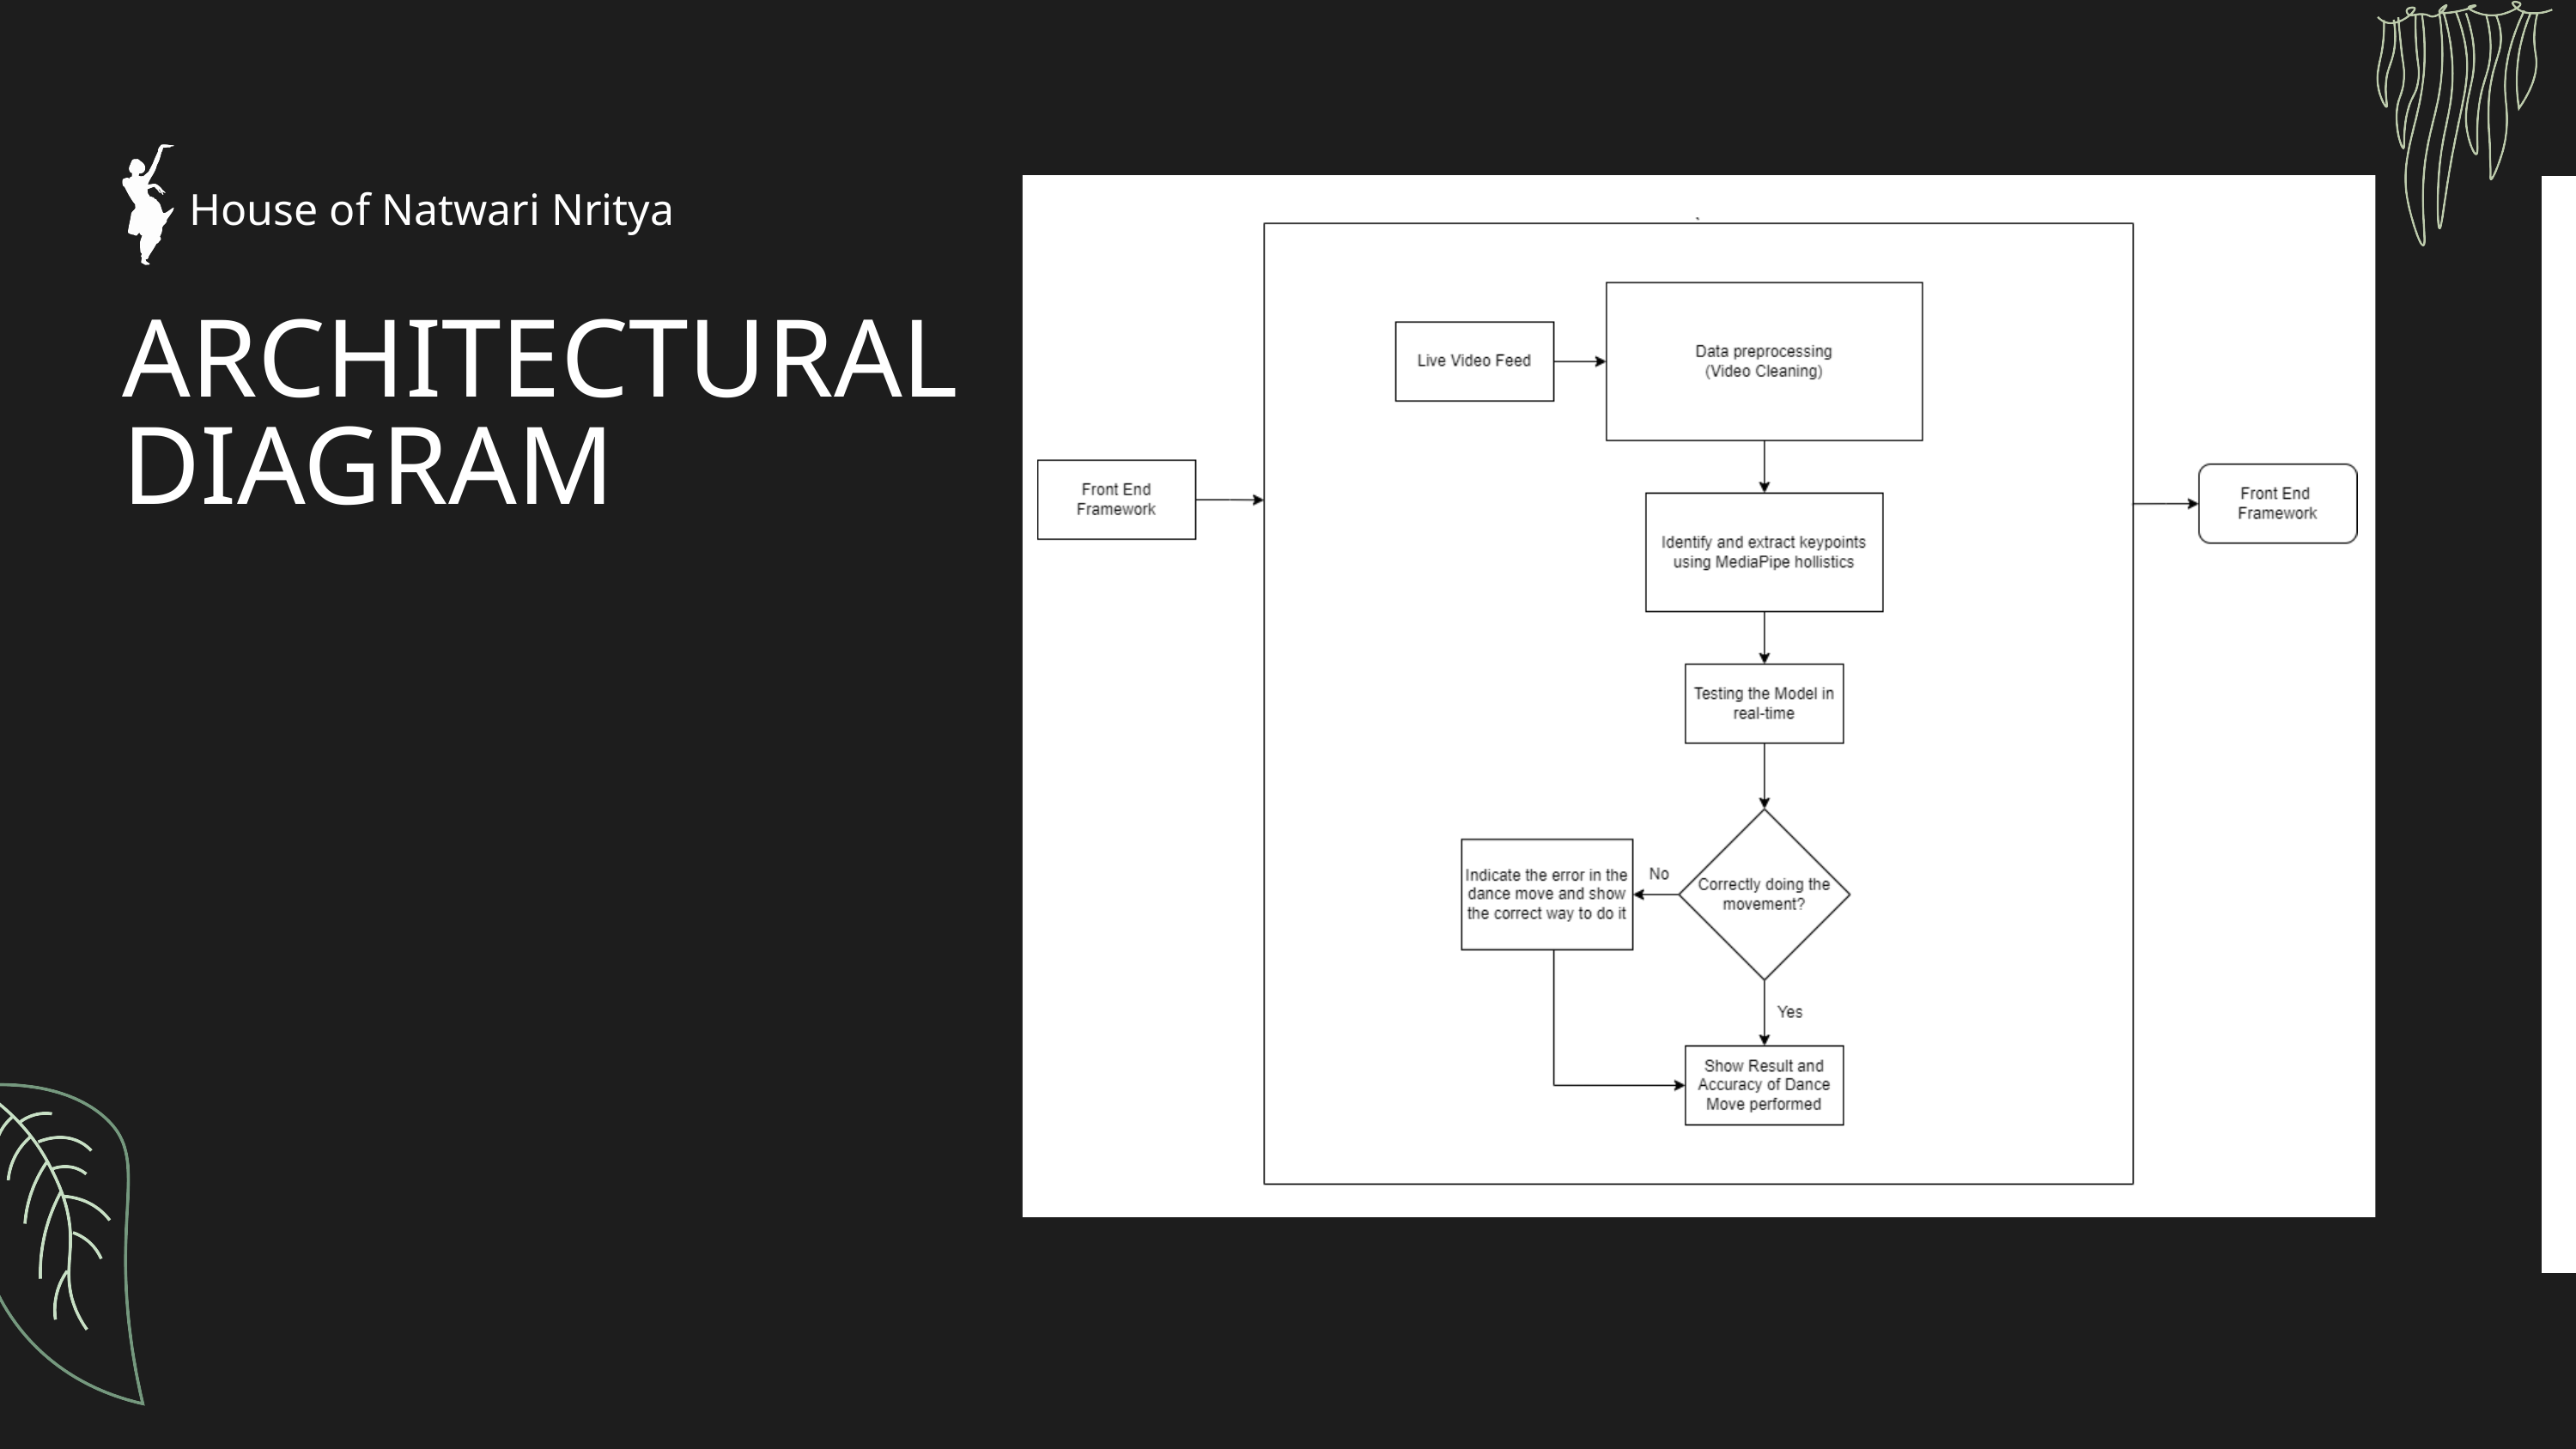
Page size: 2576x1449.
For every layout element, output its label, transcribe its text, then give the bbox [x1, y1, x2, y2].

text_box House of Natwari Nritya [189, 173, 781, 234]
picture [0, 1082, 145, 1406]
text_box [2542, 175, 2576, 1273]
picture [122, 144, 174, 265]
text_box ARCHITECTURAL DIAGRAM [122, 311, 1018, 526]
picture [1022, 0, 2553, 1217]
